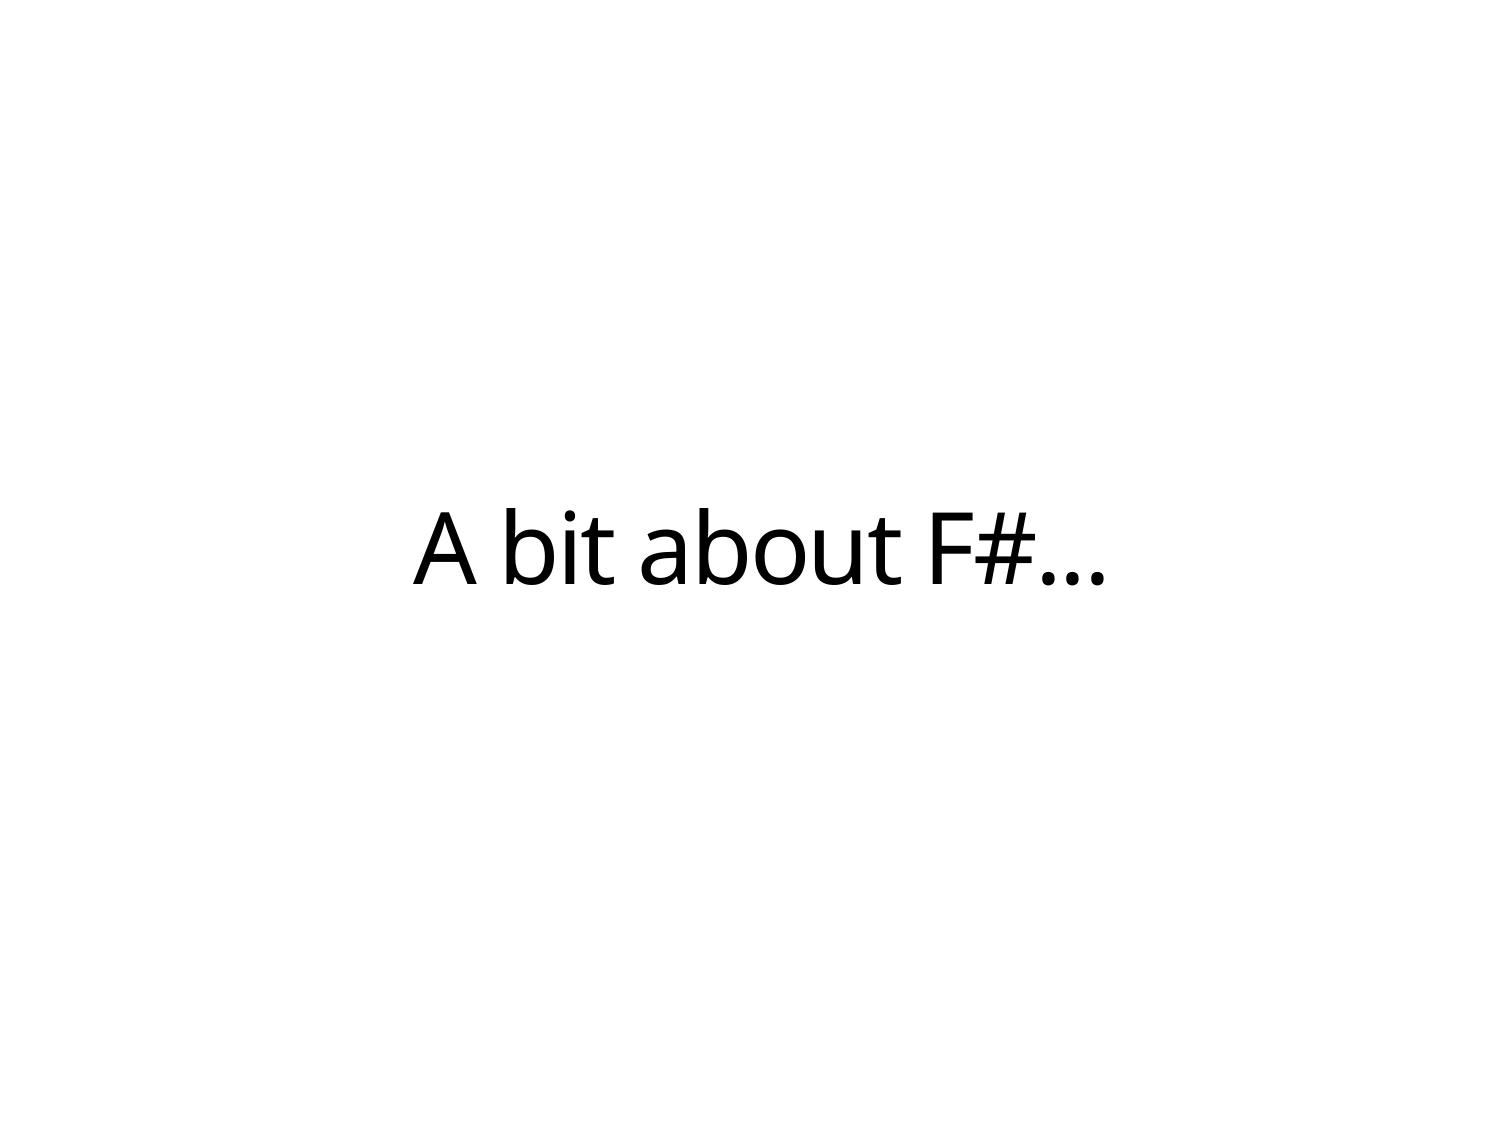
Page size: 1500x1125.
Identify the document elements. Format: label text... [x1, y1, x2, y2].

text_box A bit about F#... [74, 498, 1450, 607]
